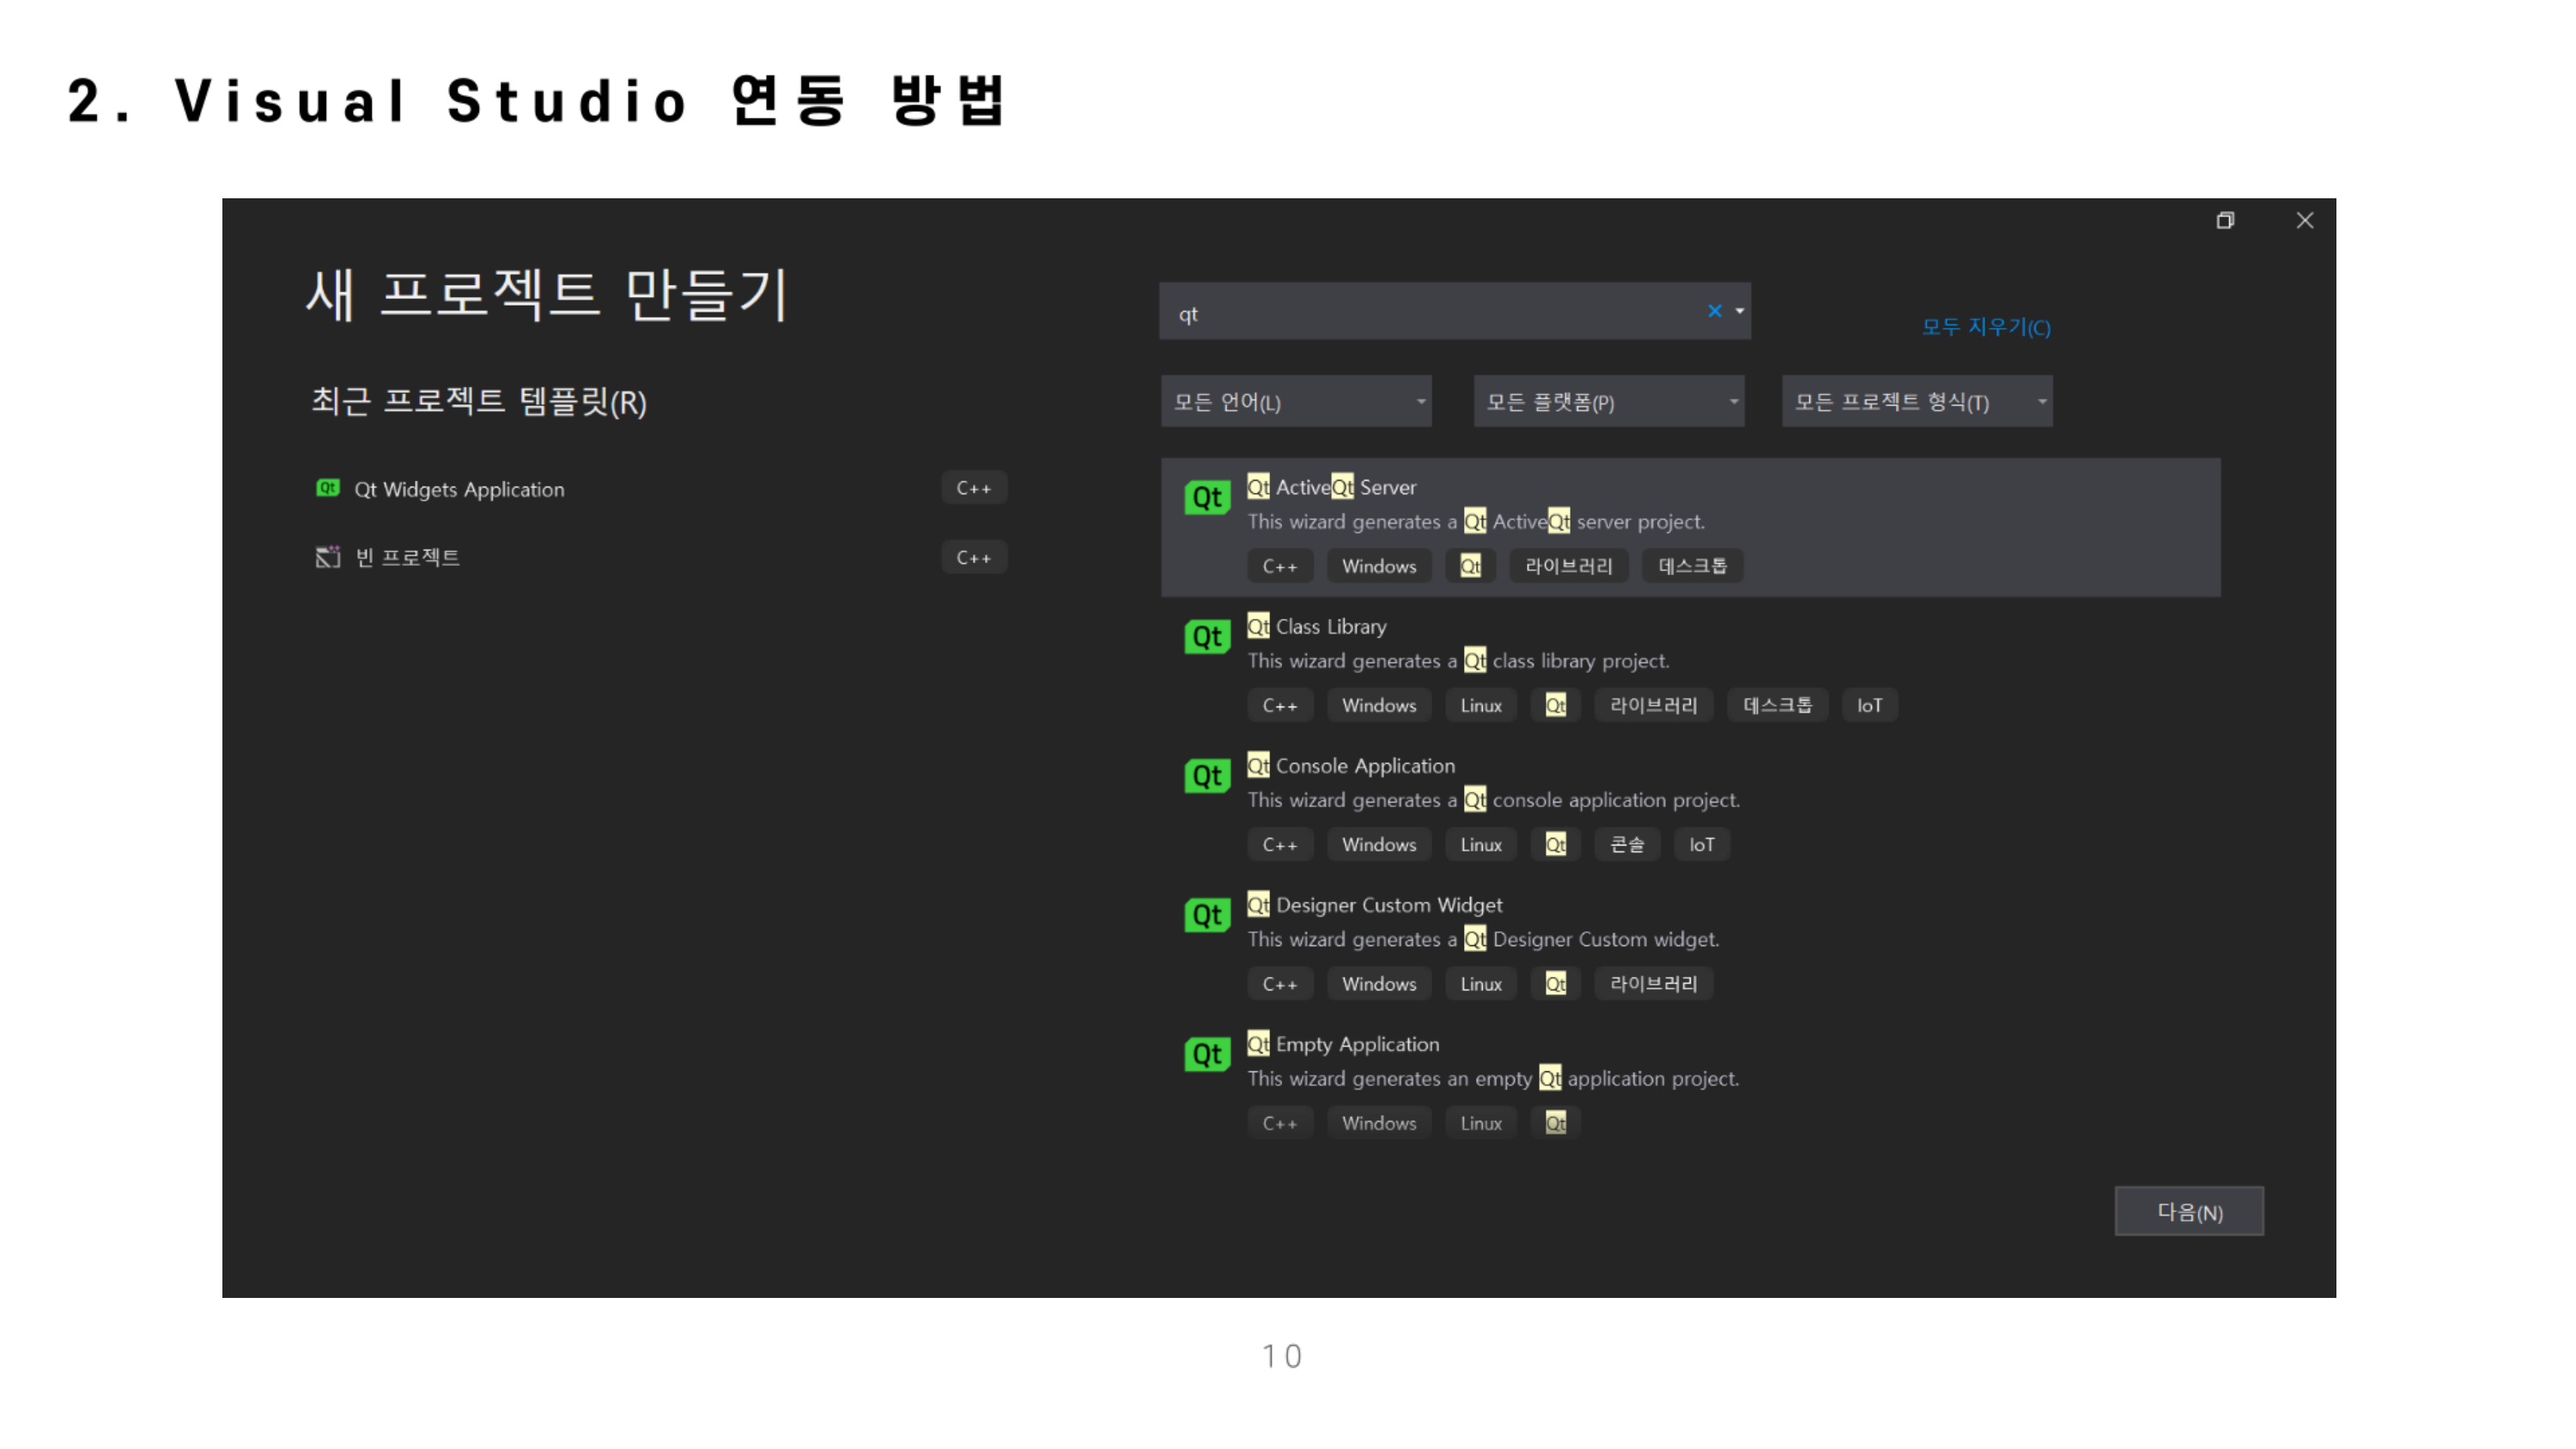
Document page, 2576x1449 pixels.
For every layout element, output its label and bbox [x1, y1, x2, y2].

text_box [222, 197, 2337, 1298]
picture [58, 53, 1032, 162]
picture [843, 1331, 1316, 1390]
